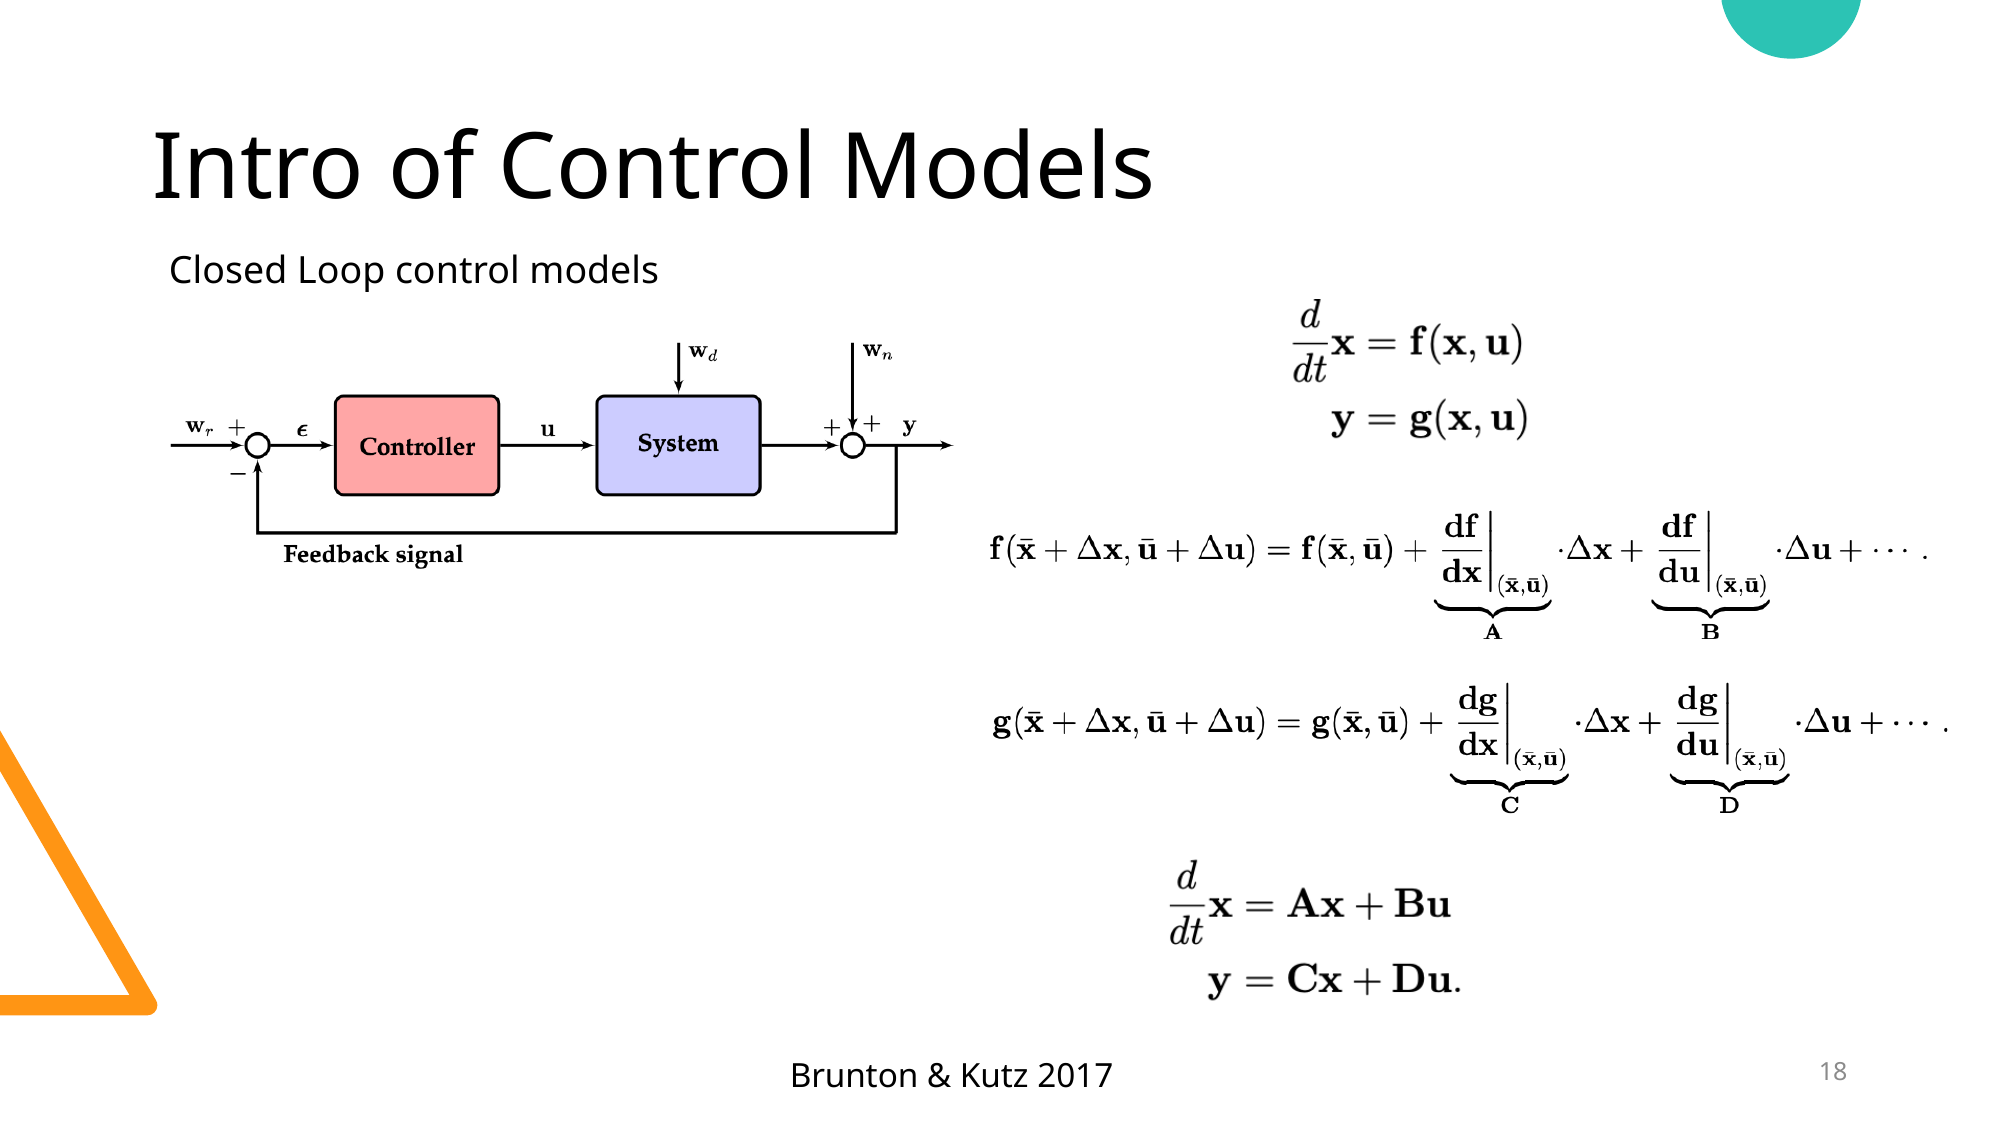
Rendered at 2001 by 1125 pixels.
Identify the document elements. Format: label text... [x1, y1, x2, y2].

text_box Brunton & Kutz 2017 [774, 1046, 1464, 1102]
picture [974, 672, 1953, 820]
picture [1123, 853, 1472, 1014]
text_box Closed Loop control models [154, 238, 691, 299]
slide_number 18 [1412, 1042, 1863, 1103]
title Intro of Control Models [137, 59, 1863, 278]
picture [137, 319, 1938, 656]
picture [1260, 299, 1565, 456]
